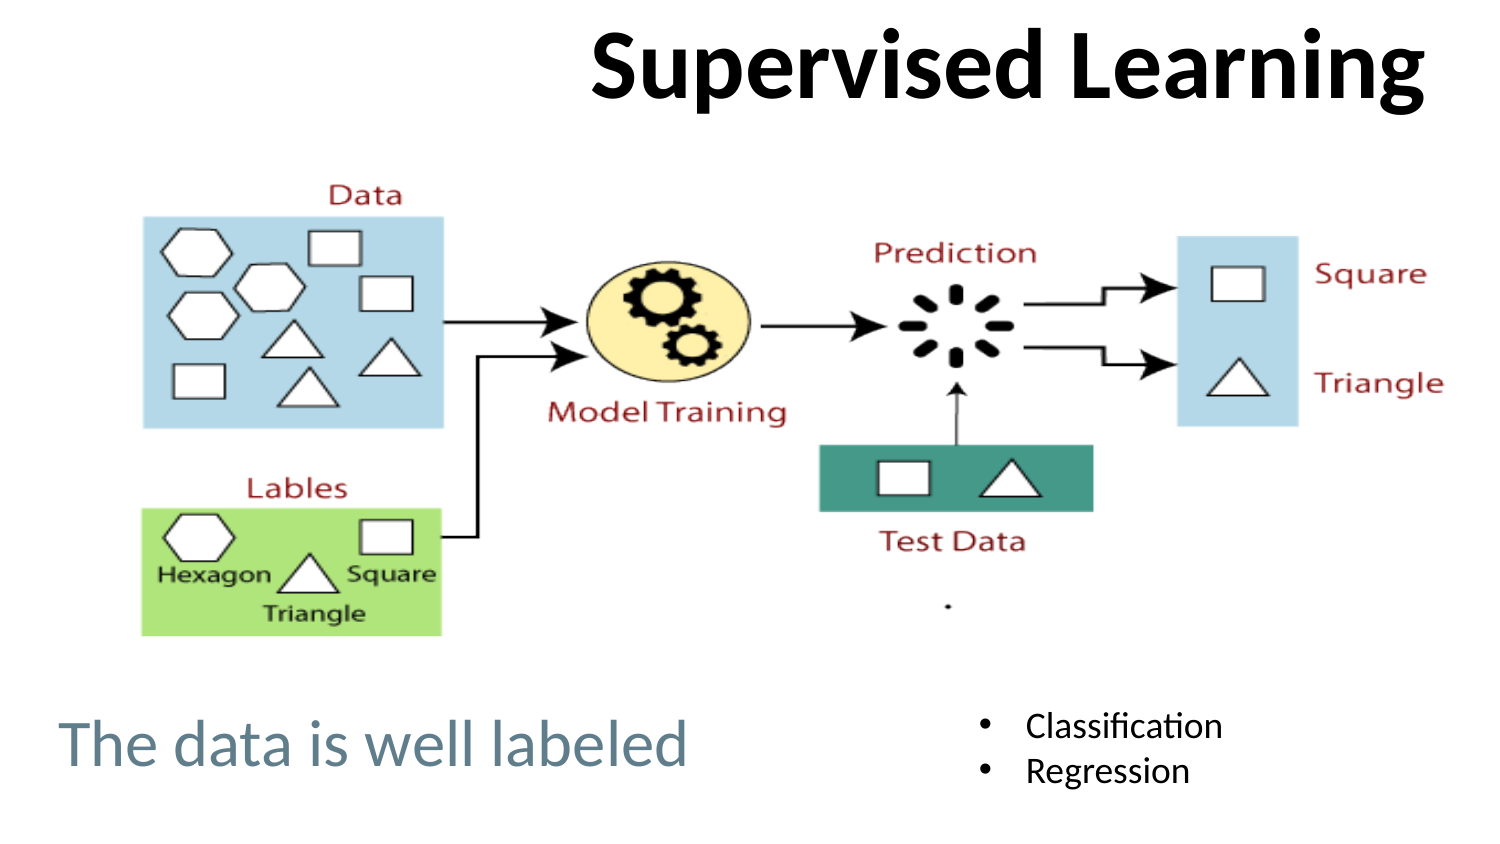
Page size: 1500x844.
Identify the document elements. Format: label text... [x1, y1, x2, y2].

subtitle The data is well labeled [43, 684, 1000, 814]
text_box Classification Regression [964, 693, 1239, 799]
picture [124, 177, 1451, 676]
title Supervised Learning [530, 0, 1488, 134]
